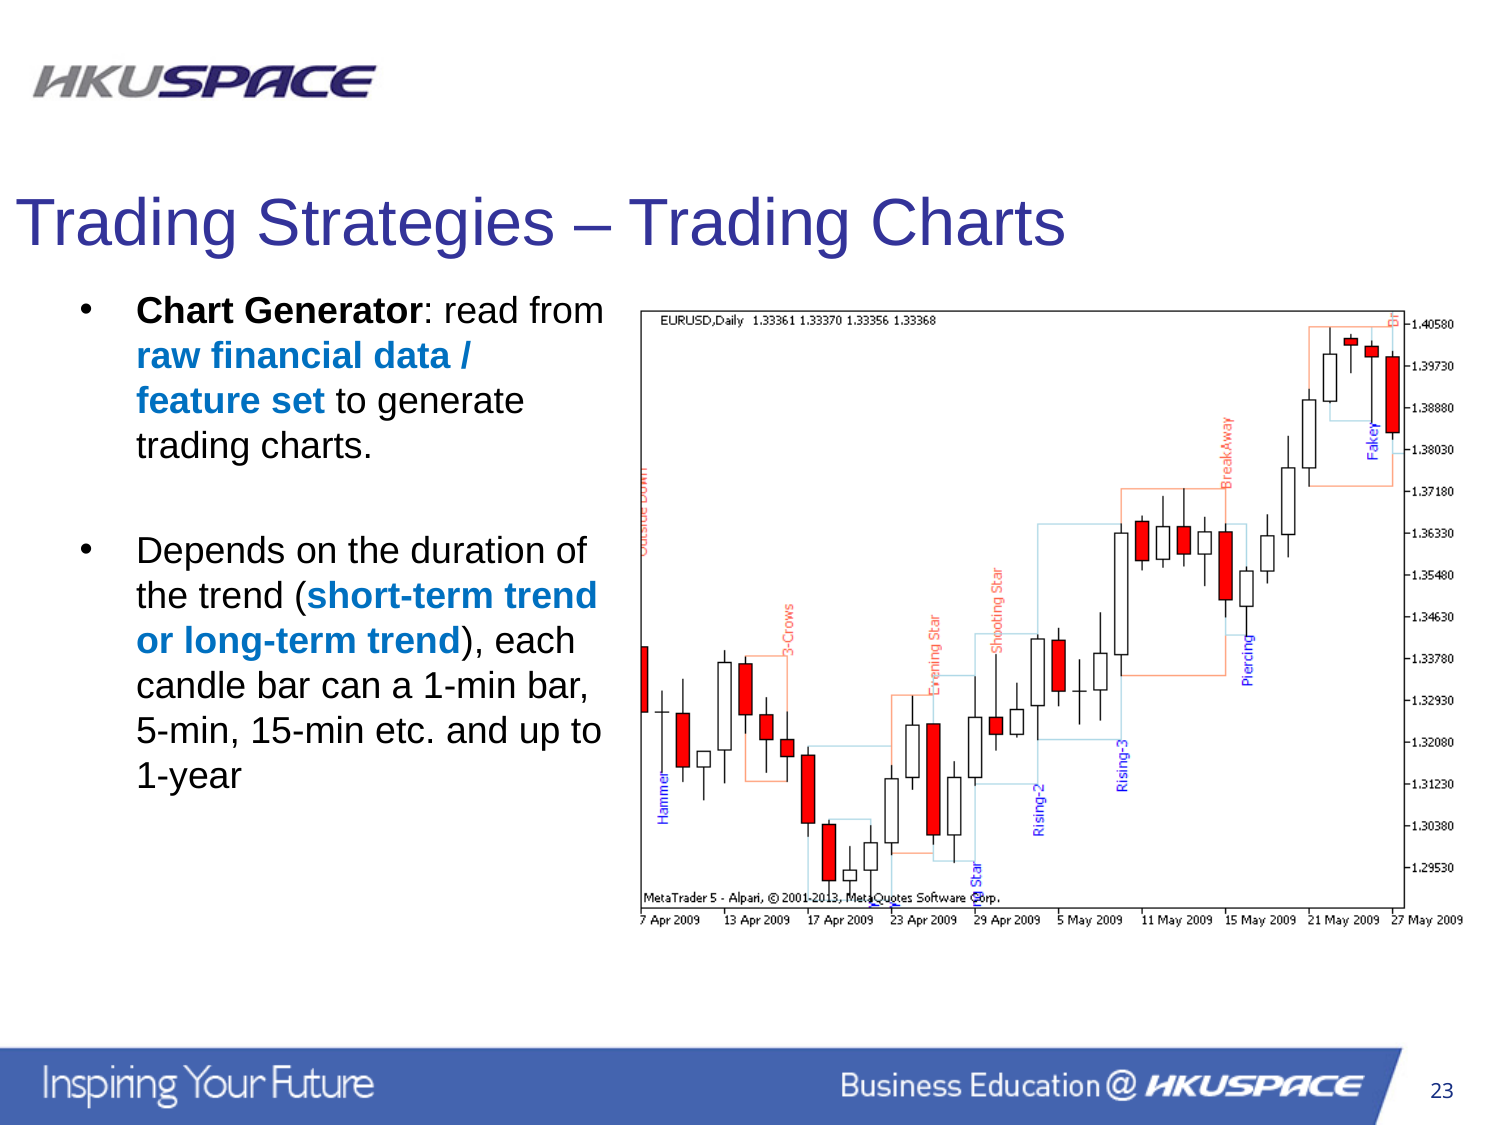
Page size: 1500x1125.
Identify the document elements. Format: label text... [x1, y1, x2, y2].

picture [0, 0, 1500, 1125]
title Trading Strategies – Trading Charts [0, 101, 1325, 266]
slide_number 23 [1415, 1070, 1499, 1125]
text_box Chart Generator: read from raw financial data / feature set to generate trading charts. Depends on the duration of the trend (short-term trend or long-term trend), each candle bar can a 1-min bar, 5-min, 15-min etc. and up to 1-year [64, 278, 621, 965]
